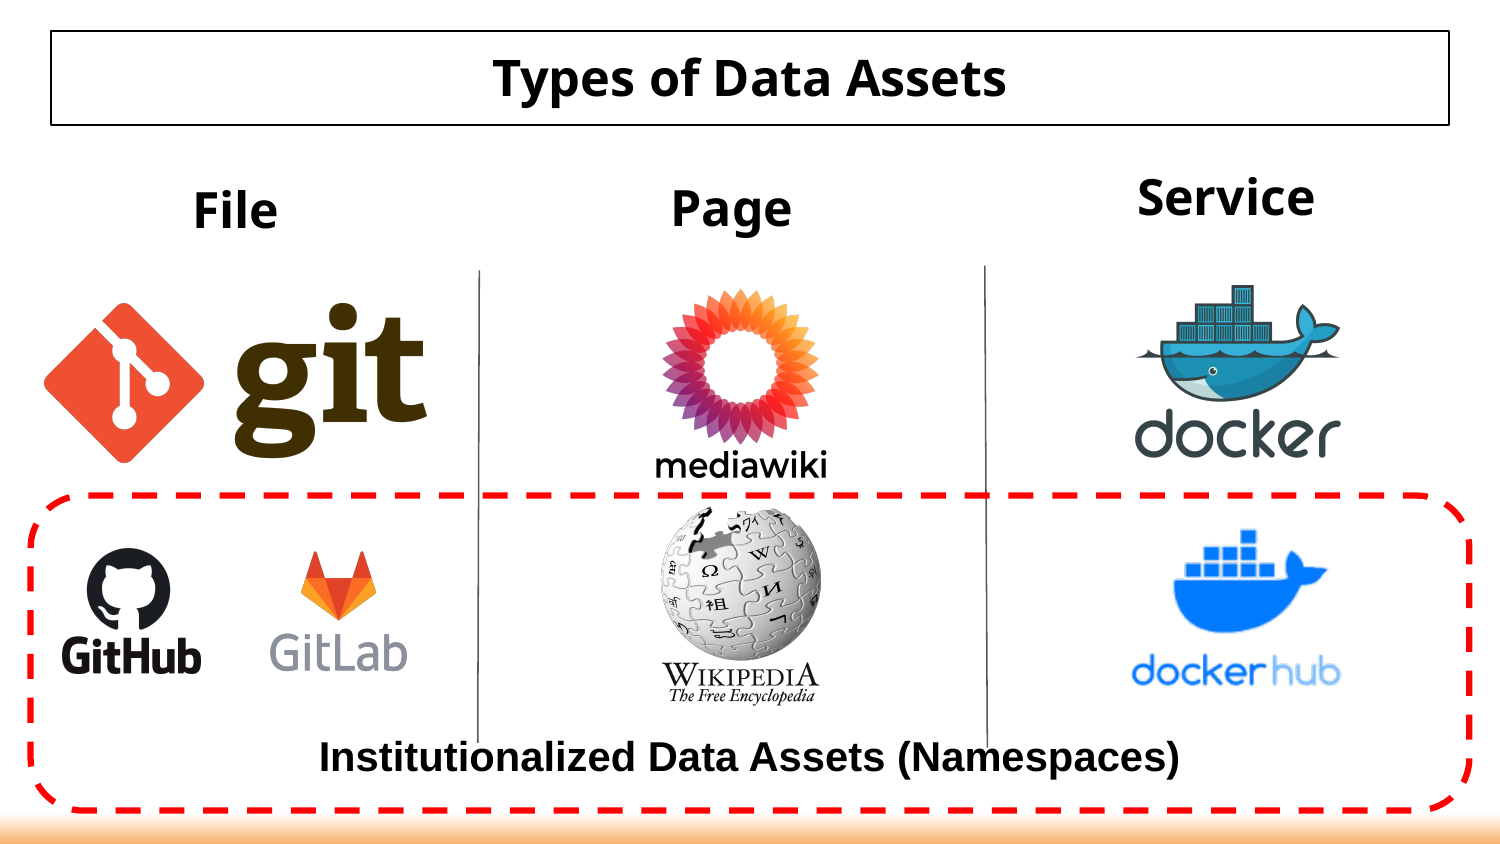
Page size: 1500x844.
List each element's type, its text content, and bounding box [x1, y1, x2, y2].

picture [44, 302, 428, 464]
picture [242, 524, 435, 698]
title Types of Data Assets [50, 30, 1450, 127]
picture [1135, 285, 1341, 458]
picture [1115, 515, 1356, 707]
picture [62, 548, 202, 674]
text_box Institutionalized Data Assets (Namespaces) [30, 495, 1470, 811]
picture [645, 276, 837, 490]
text_box File [140, 162, 332, 254]
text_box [984, 265, 988, 748]
text_box Page [636, 161, 828, 253]
text_box Service [1118, 149, 1335, 241]
picture [658, 504, 824, 707]
